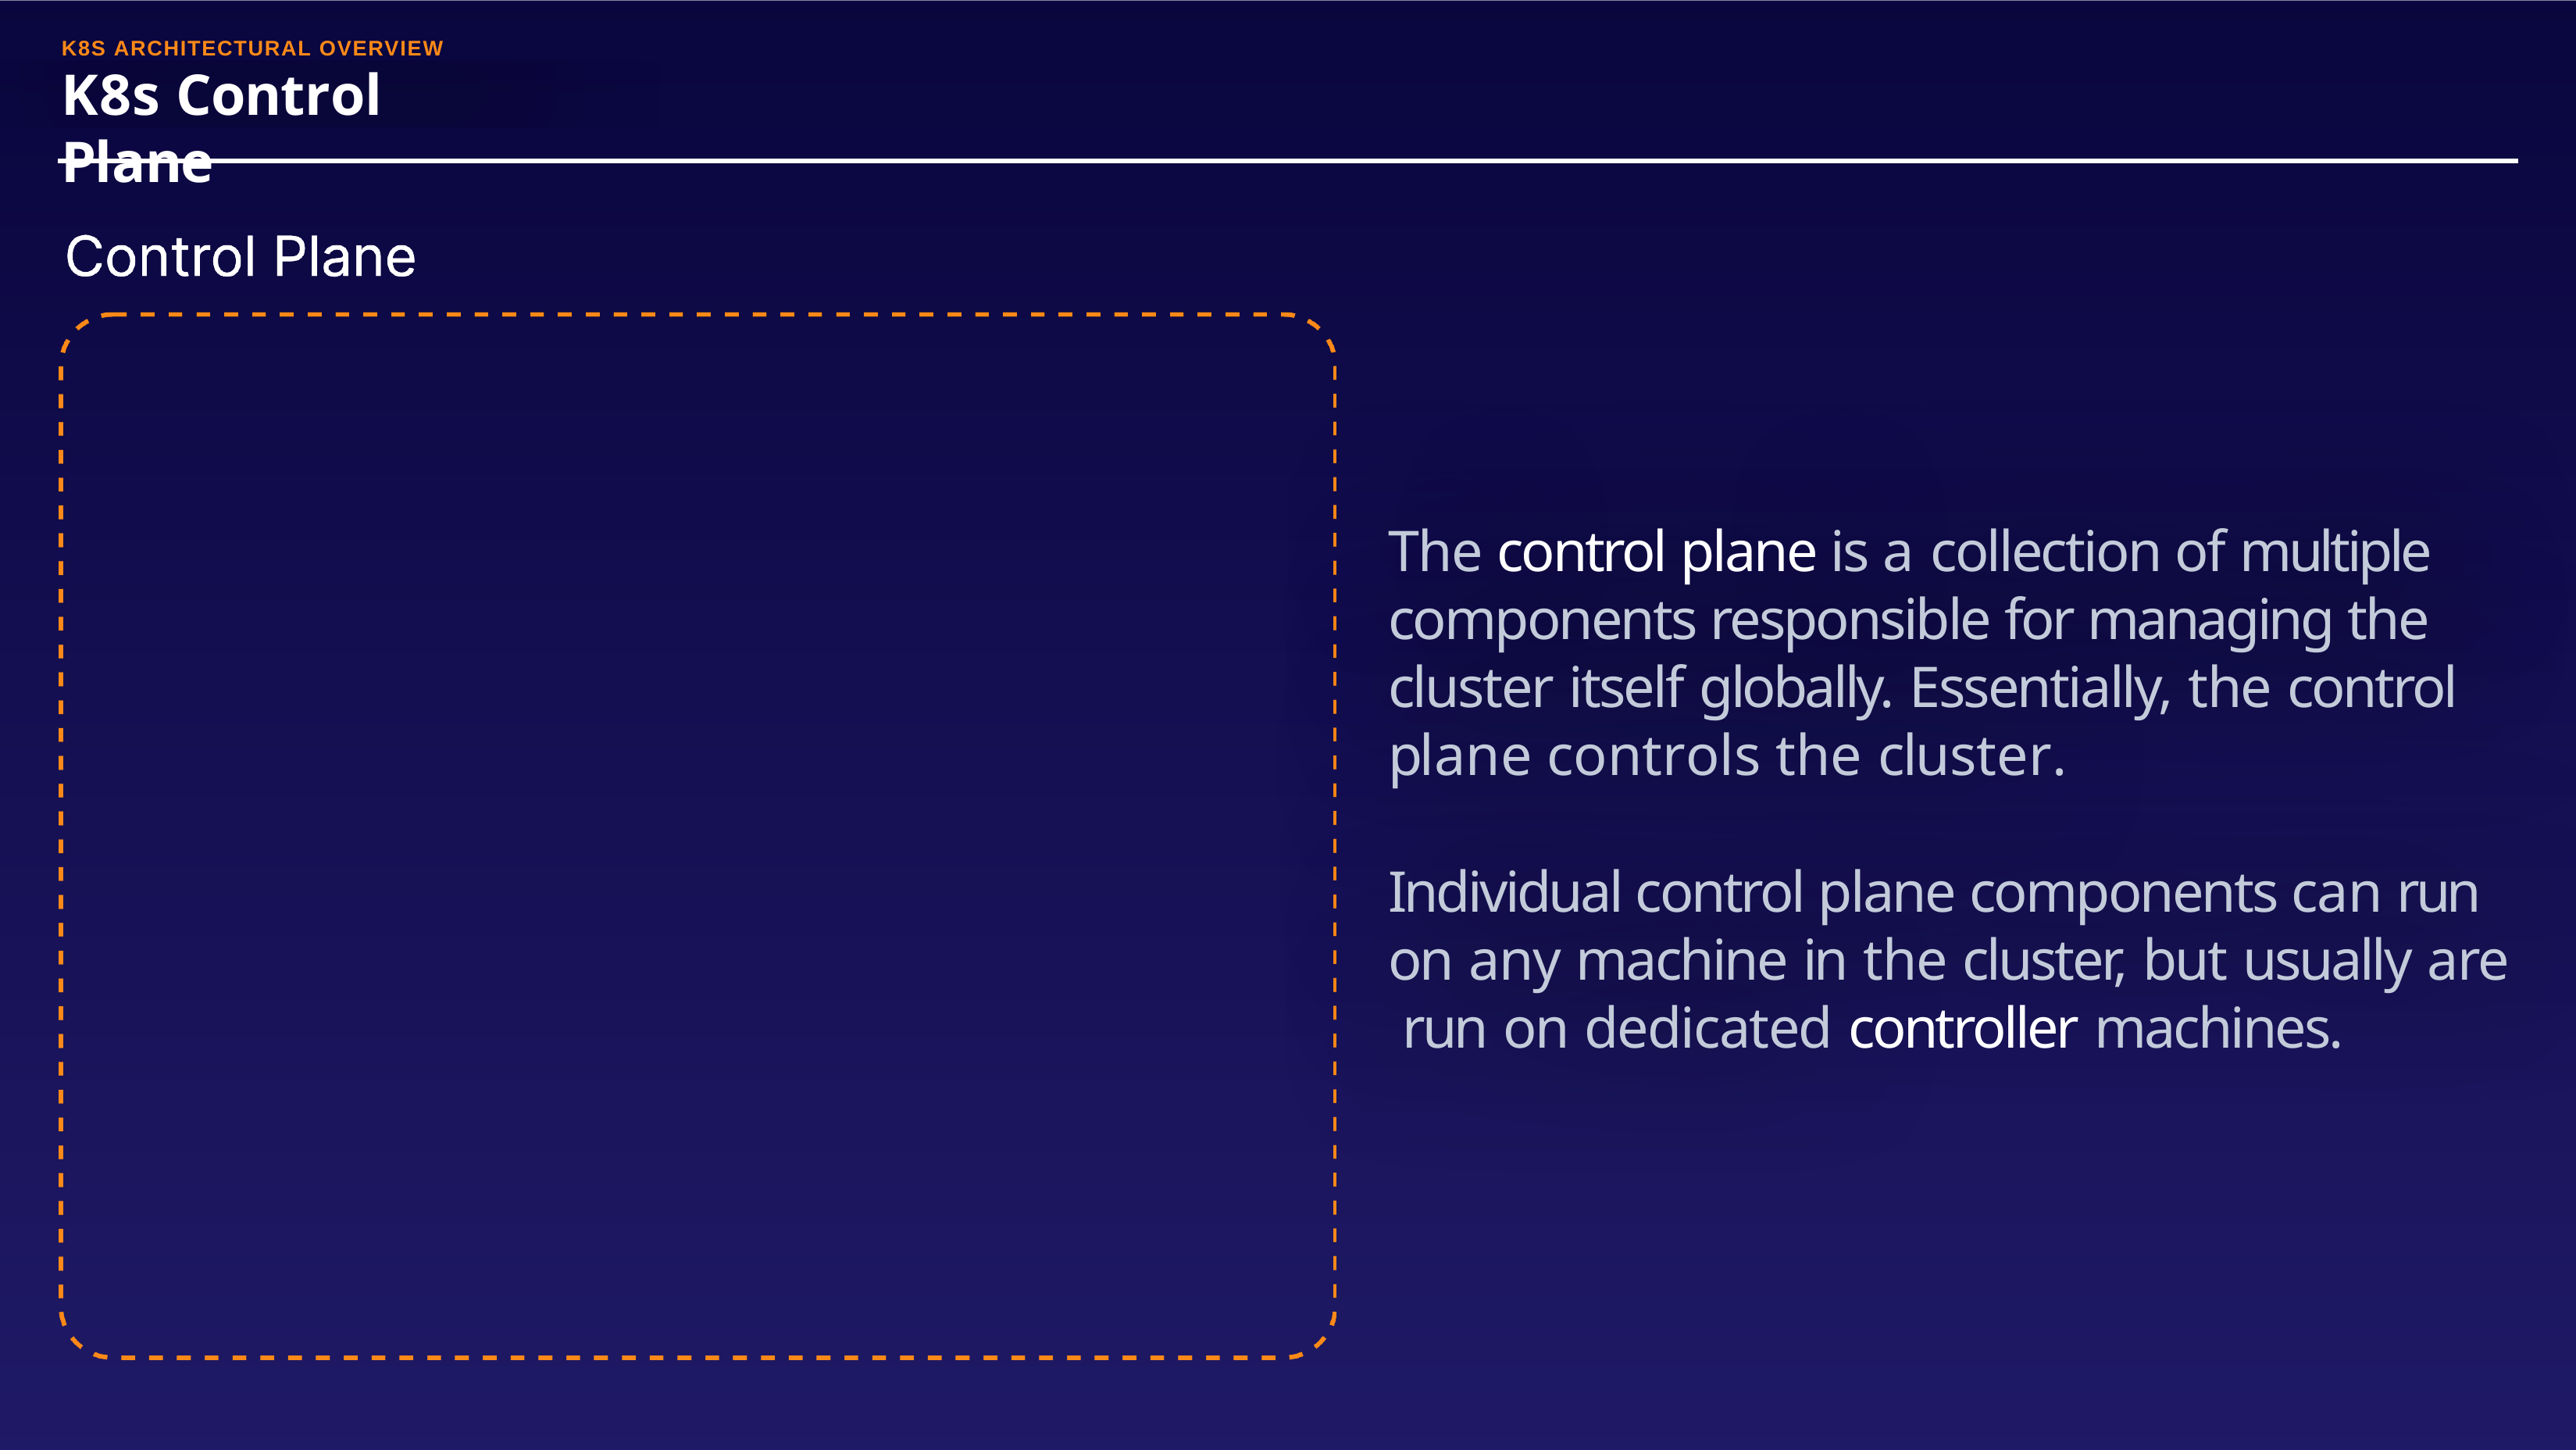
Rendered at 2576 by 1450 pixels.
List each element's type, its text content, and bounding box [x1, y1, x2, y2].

title K8s Control Plane [59, 134, 533, 218]
text_box K8S ARCHITECTURAL OVERVIEW [59, 32, 451, 59]
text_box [57, 220, 2576, 1362]
picture [0, 0, 2576, 1450]
